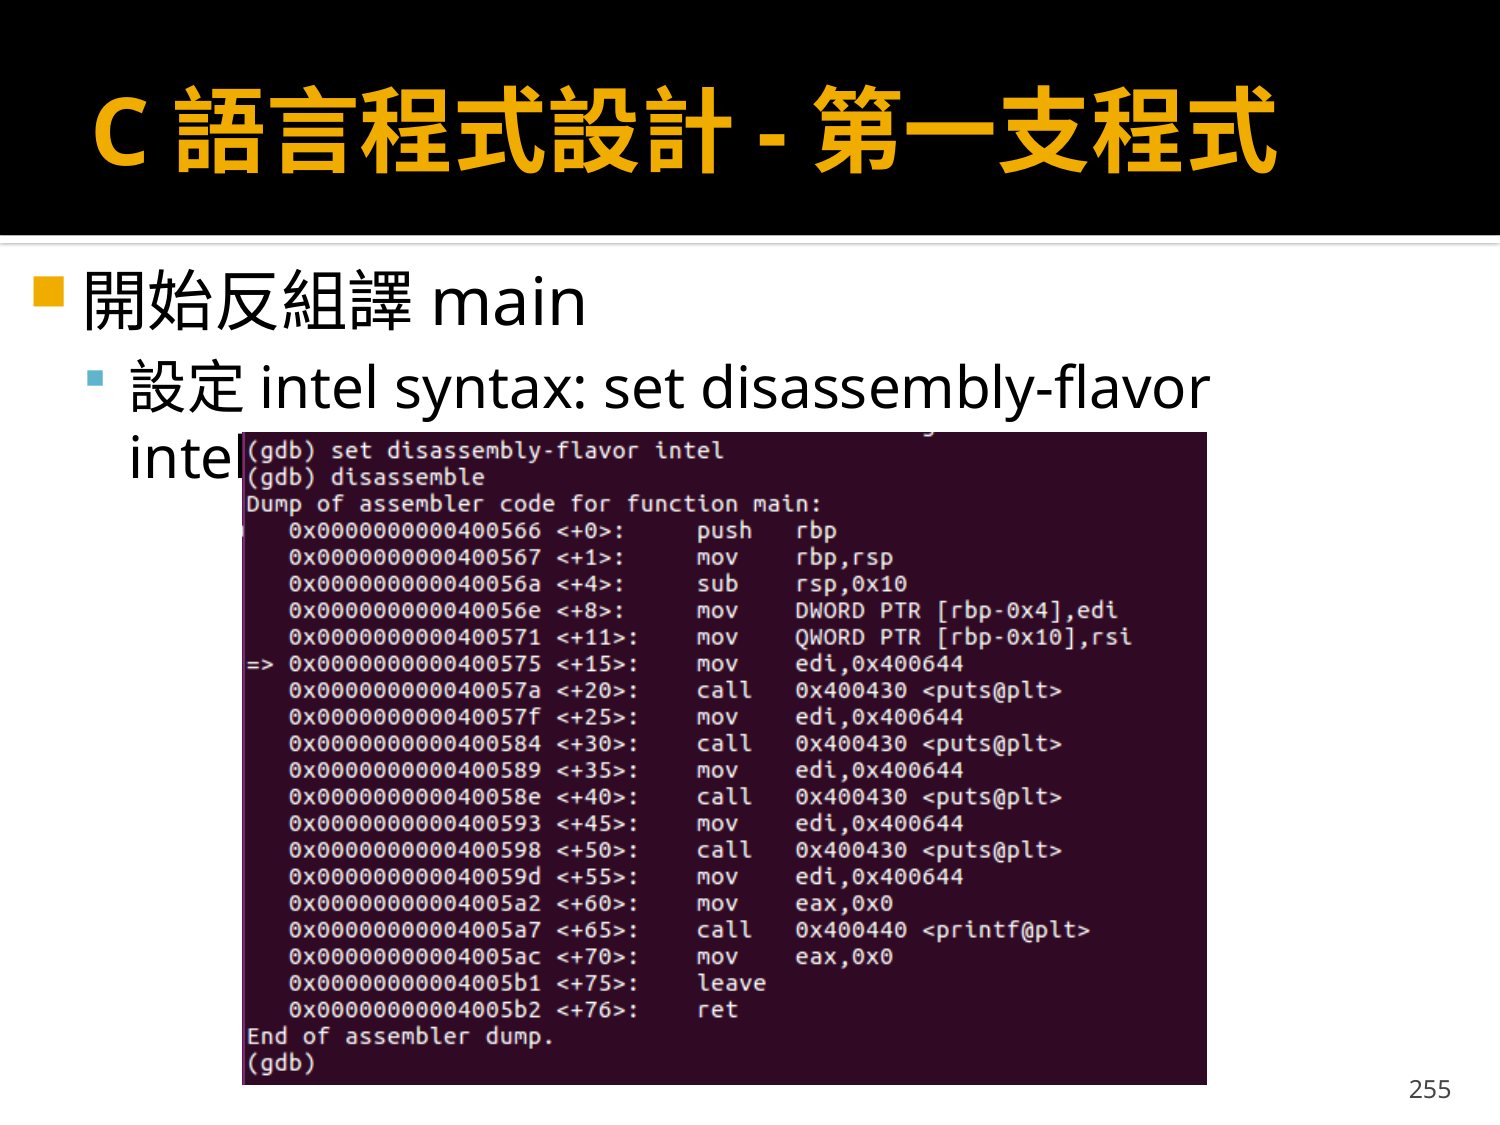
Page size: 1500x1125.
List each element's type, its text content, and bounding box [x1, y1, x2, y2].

list 開始反組譯main 設定intel syntax: set disassembly-flavor intel [0, 243, 1350, 1003]
slide_number 255 [1345, 1062, 1467, 1108]
picture [242, 432, 1207, 1085]
title C語言程式設計-第一支程式 [75, 25, 1425, 231]
